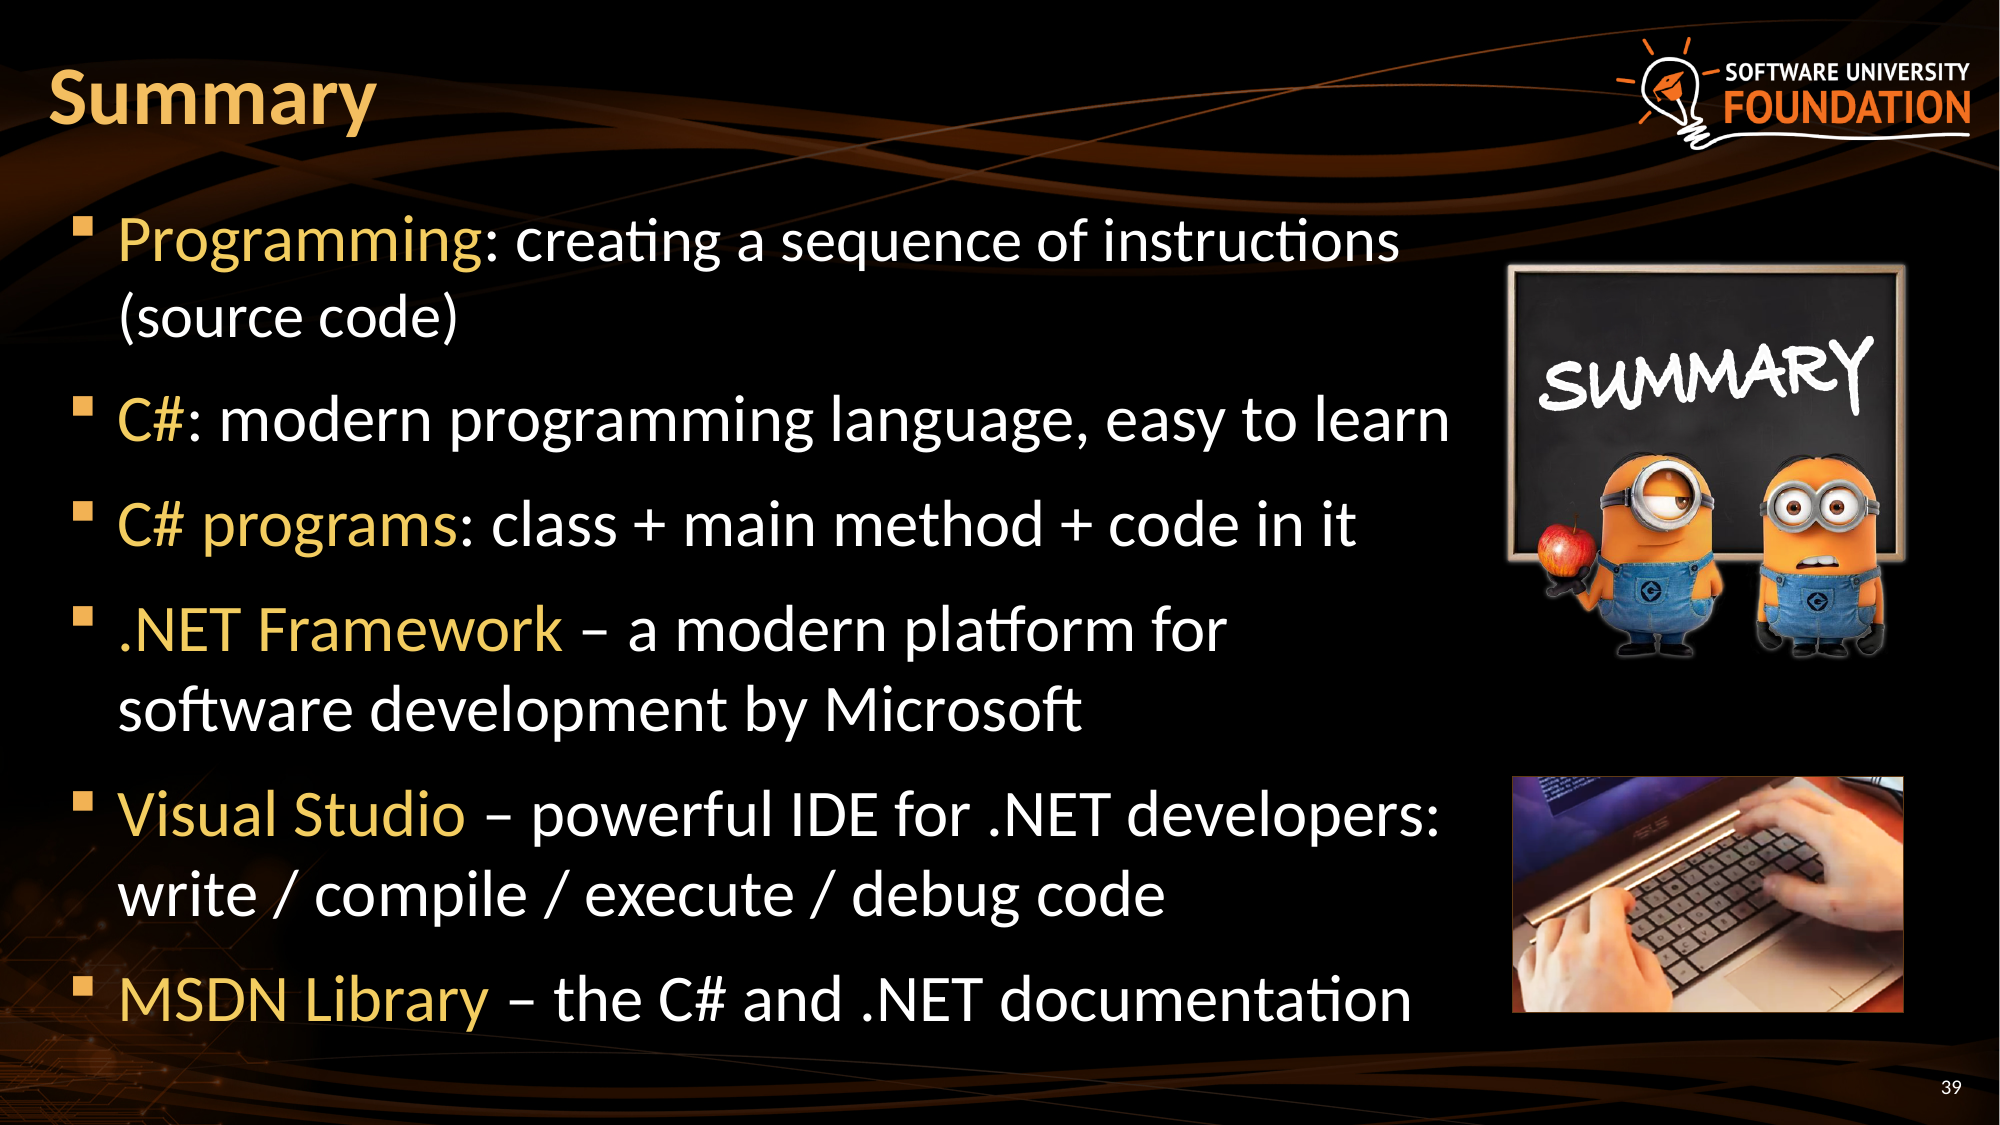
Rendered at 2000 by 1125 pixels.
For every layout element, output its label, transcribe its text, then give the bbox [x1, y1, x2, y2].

list Programming: creating a sequence of instructions (source code) C#: modern programming language, easy to learn C# programs: class + main method + code in it .NET Framework – a modern platform for software development by Microsoft Visual Studio – powerful IDE for .NET developers: write / compile / execute / debug code MSDN Library – the C# and .NET documentation [49, 189, 1488, 1103]
picture [0, 0, 2000, 1125]
title Summary [30, 6, 1602, 189]
slide_number 39 [1897, 1070, 1968, 1103]
